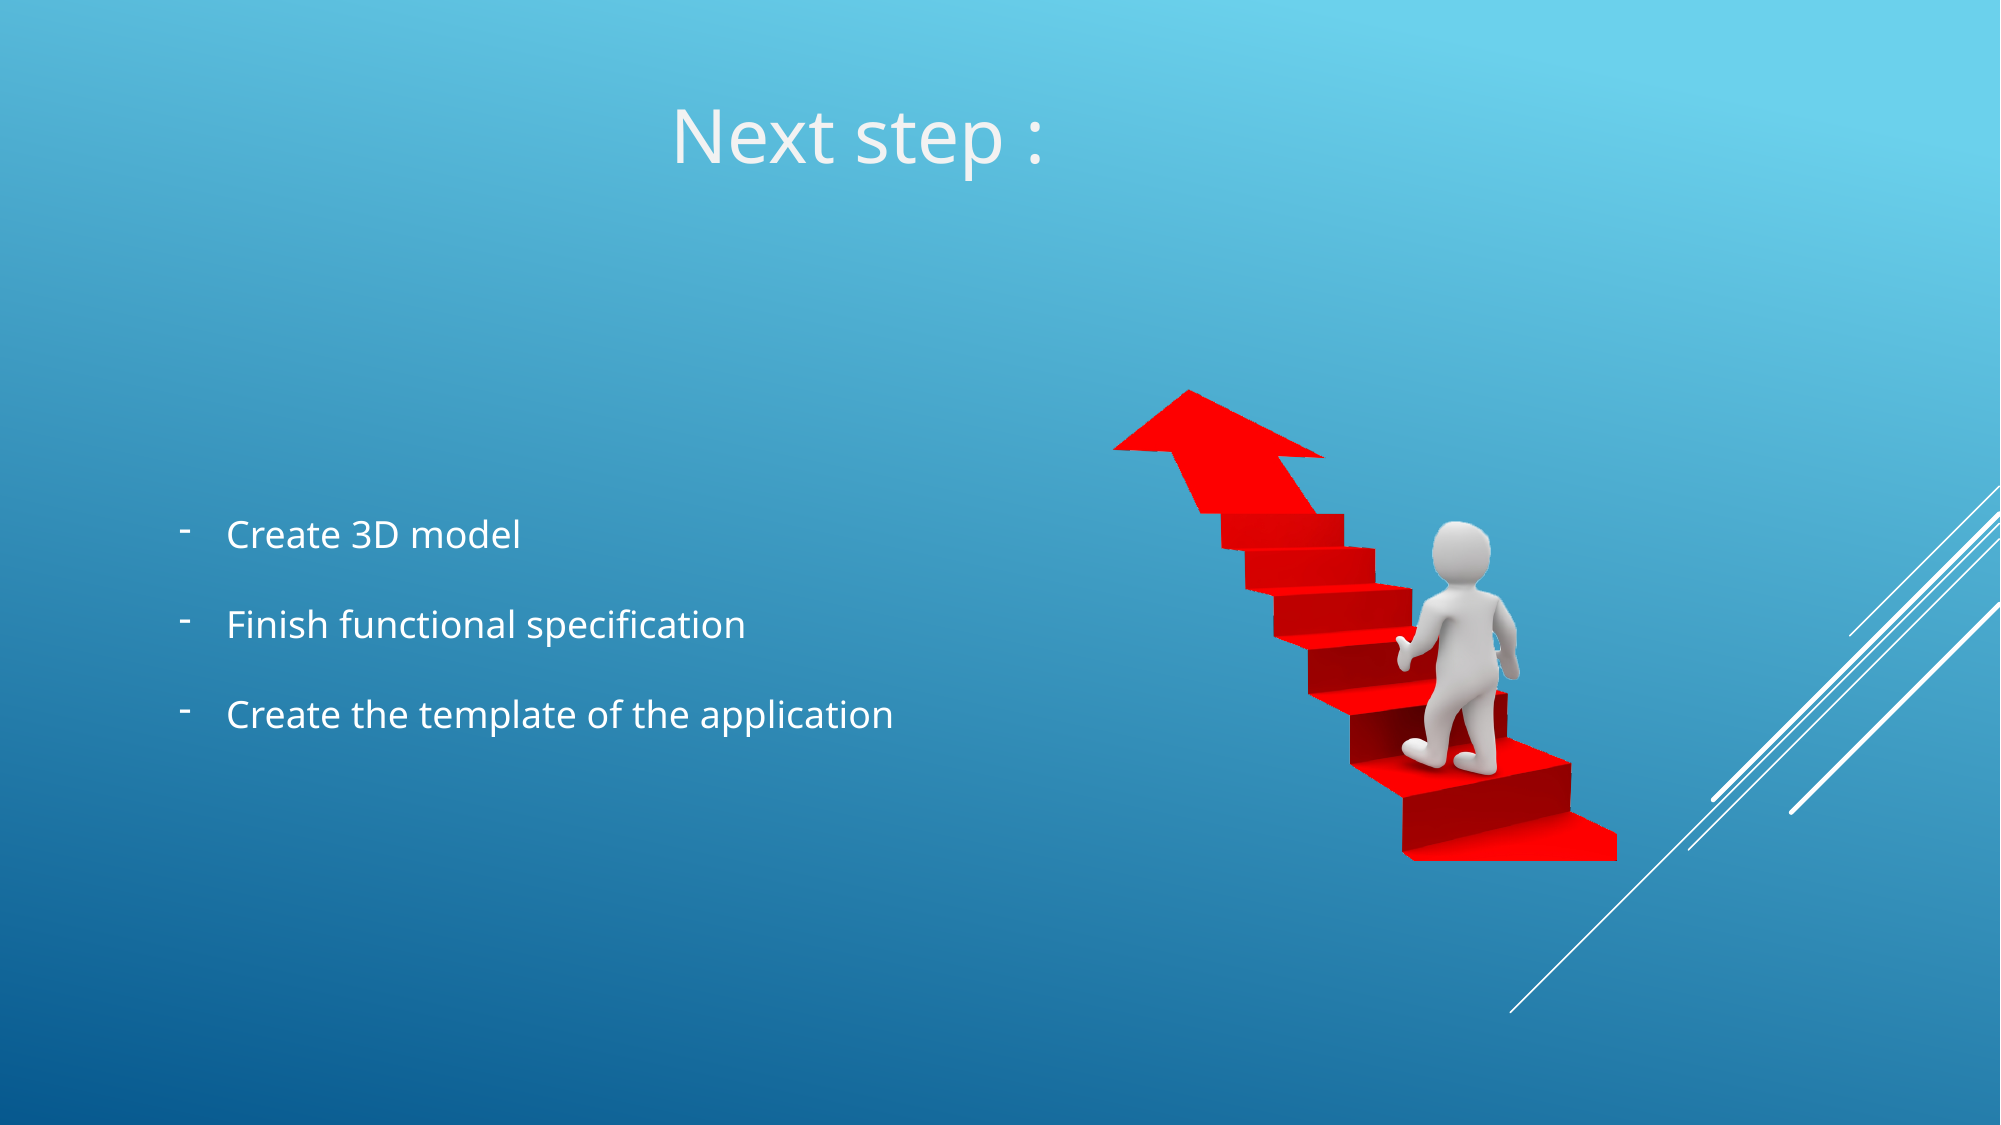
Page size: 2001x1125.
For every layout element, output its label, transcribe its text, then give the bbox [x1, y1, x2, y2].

picture [1110, 388, 1617, 861]
text_box Create 3D model Finish functional specification Create the template of the application [164, 503, 1055, 744]
list Next step : [655, 46, 1345, 222]
